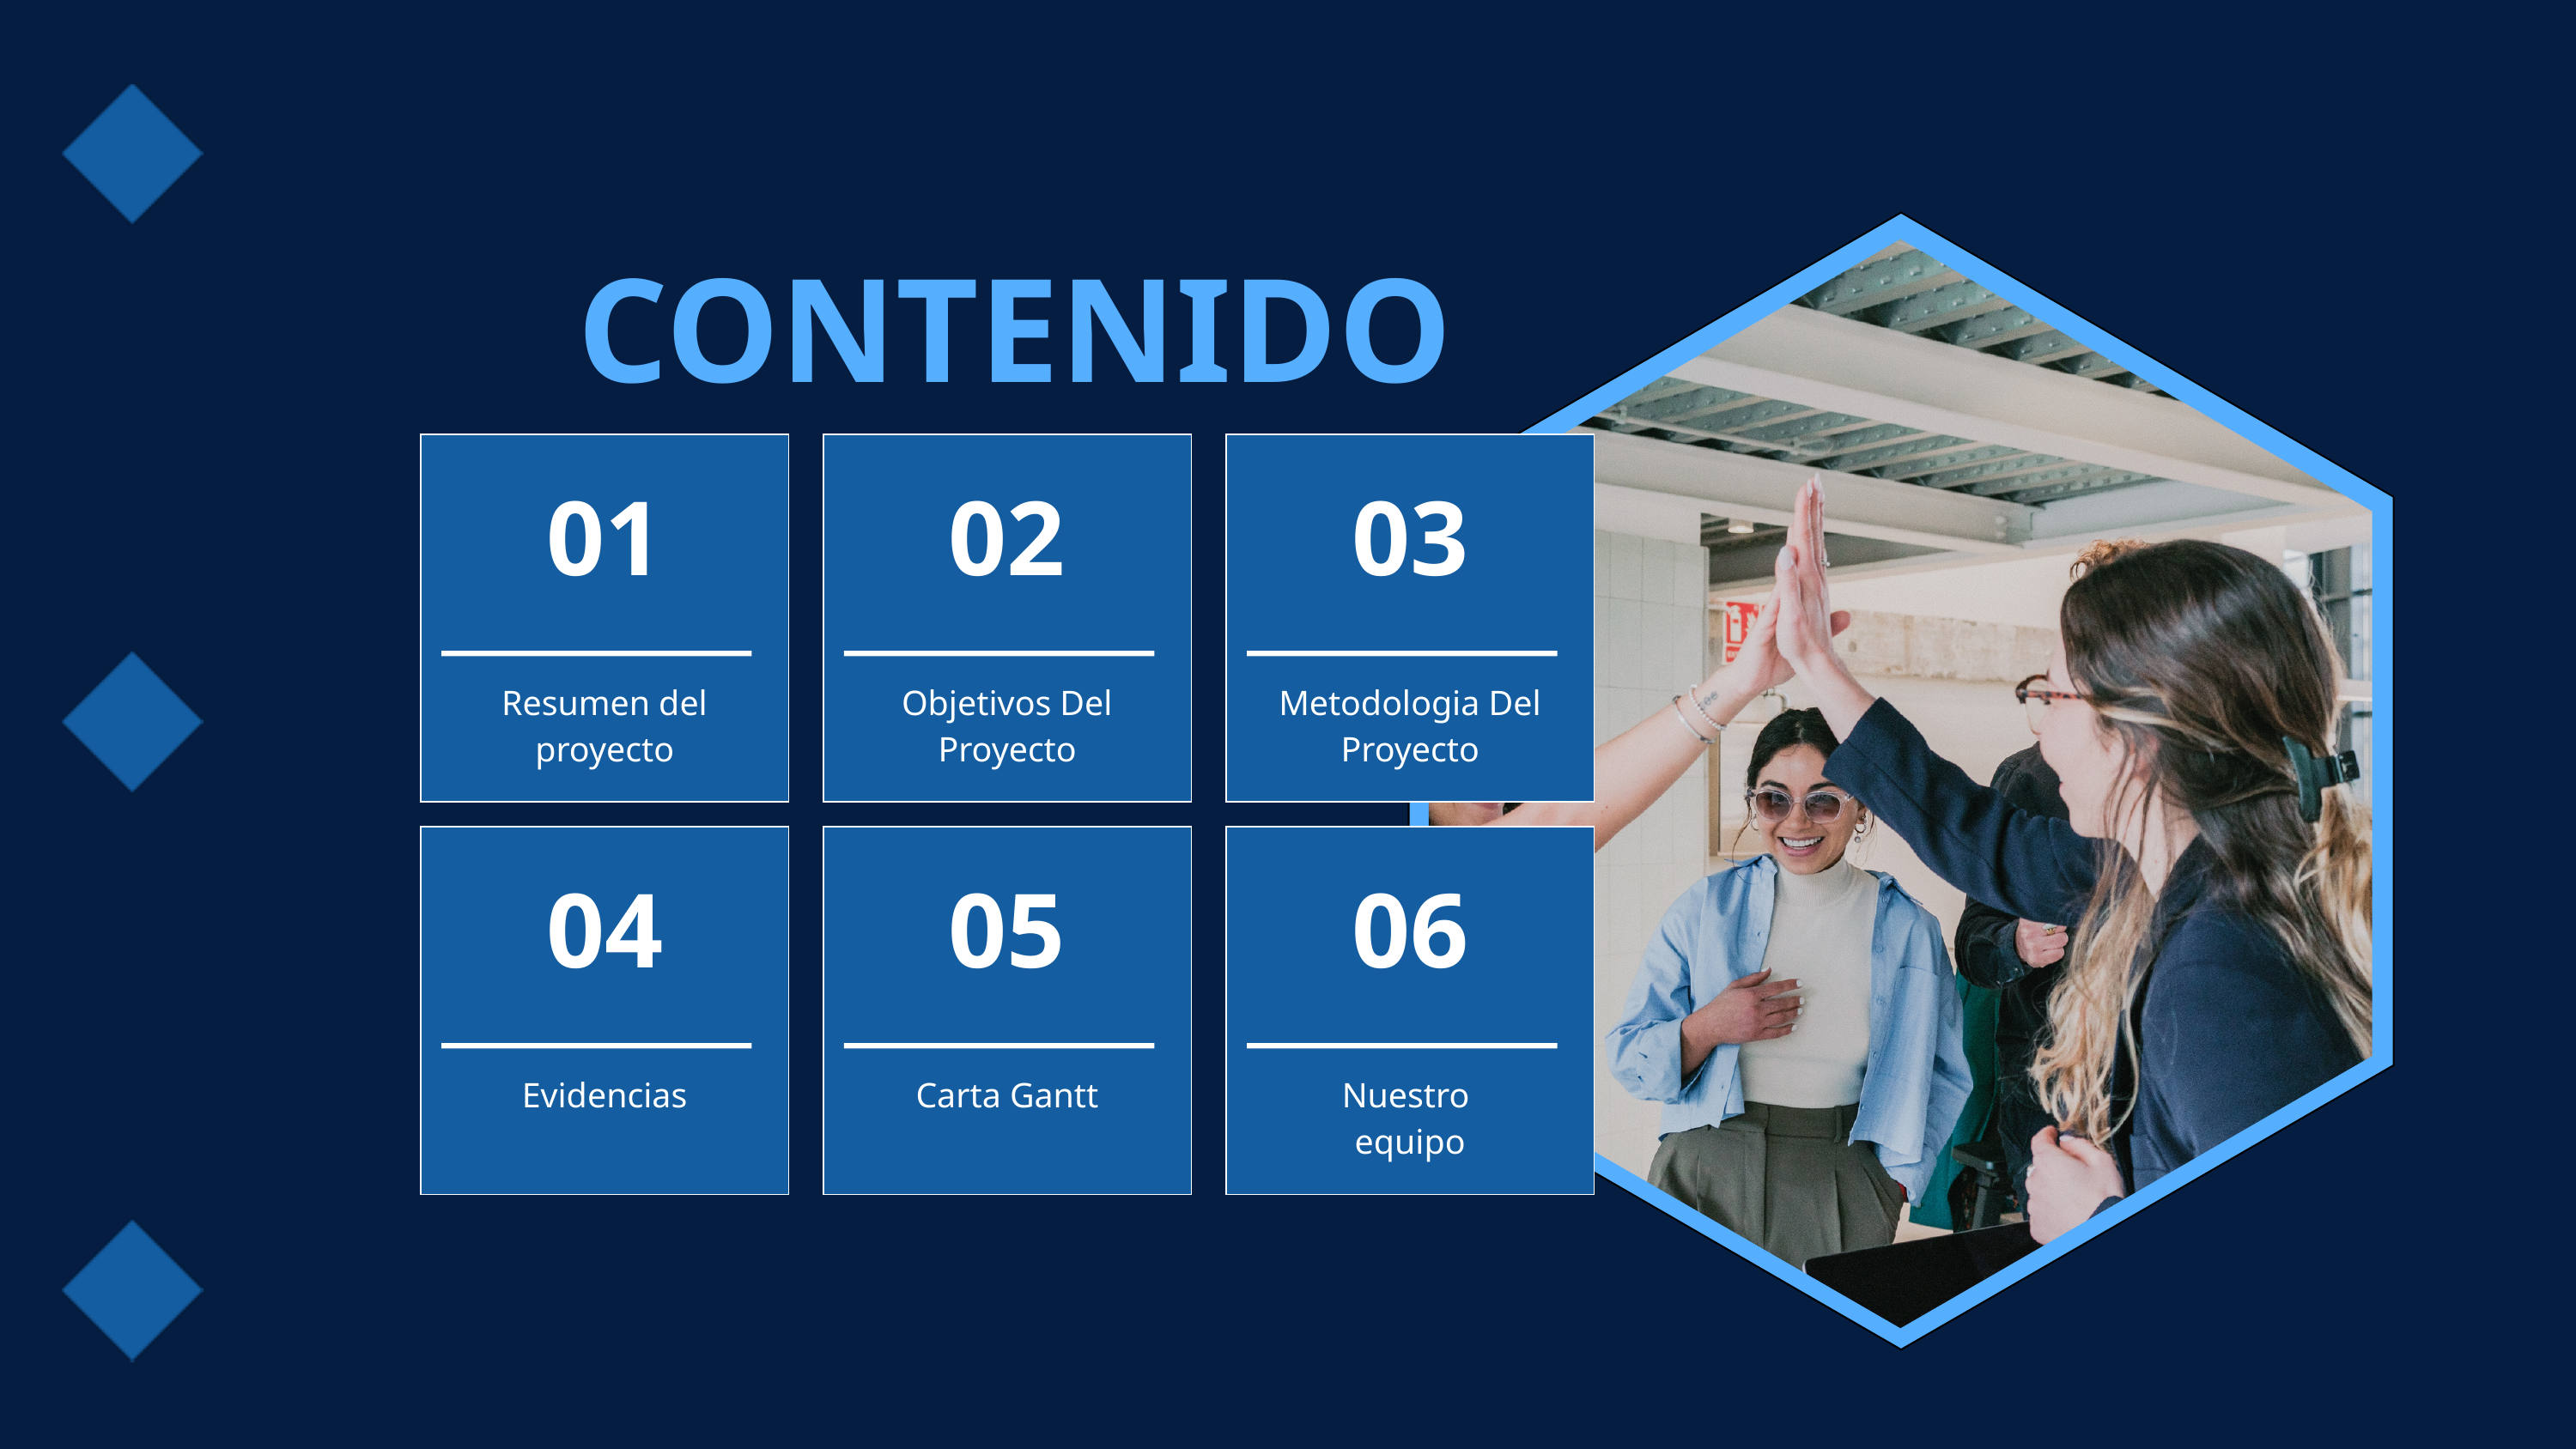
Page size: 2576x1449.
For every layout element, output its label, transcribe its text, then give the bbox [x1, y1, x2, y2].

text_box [1225, 433, 1595, 803]
text_box [0, 84, 204, 1363]
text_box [1408, 212, 2394, 1350]
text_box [823, 826, 1192, 1195]
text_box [1428, 239, 2372, 1329]
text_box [420, 433, 789, 803]
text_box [420, 826, 789, 1195]
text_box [1225, 826, 1595, 1195]
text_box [823, 433, 1192, 803]
text_box CONTENIDO [420, 239, 1404, 411]
